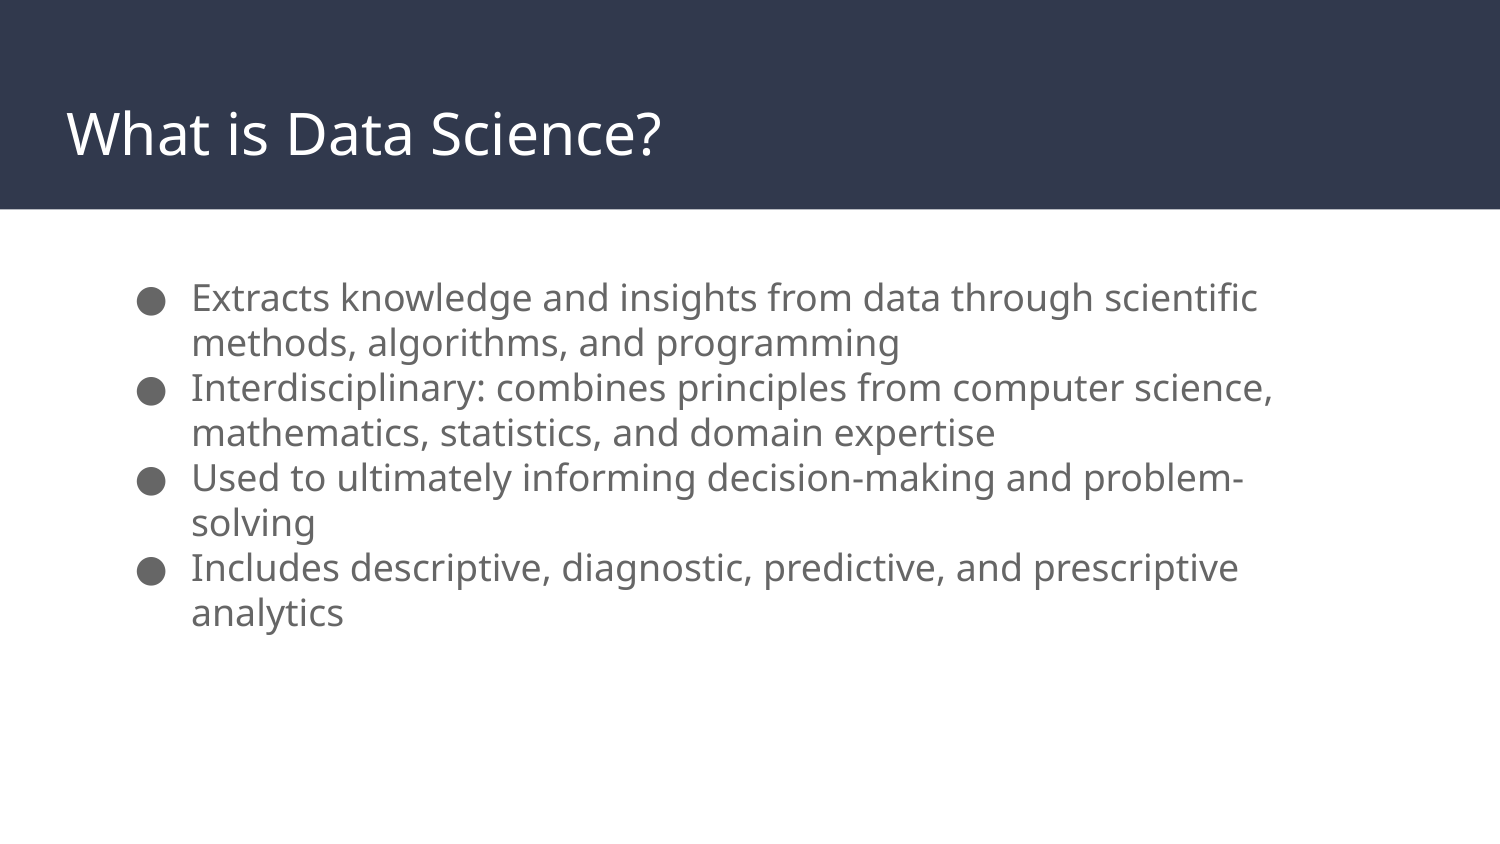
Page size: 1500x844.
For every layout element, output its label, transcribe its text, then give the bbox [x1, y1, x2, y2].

title What is Data Science? [51, 82, 1449, 185]
text_box Extracts knowledge and insights from data through scientific methods, algorithms, and programming Interdisciplinary: combines principles from computer science, mathematics, statistics, and domain expertise Used to ultimately informing decision-making and problem-solving Includes descriptive, diagnostic, predictive, and prescriptive analytics [101, 259, 1379, 791]
